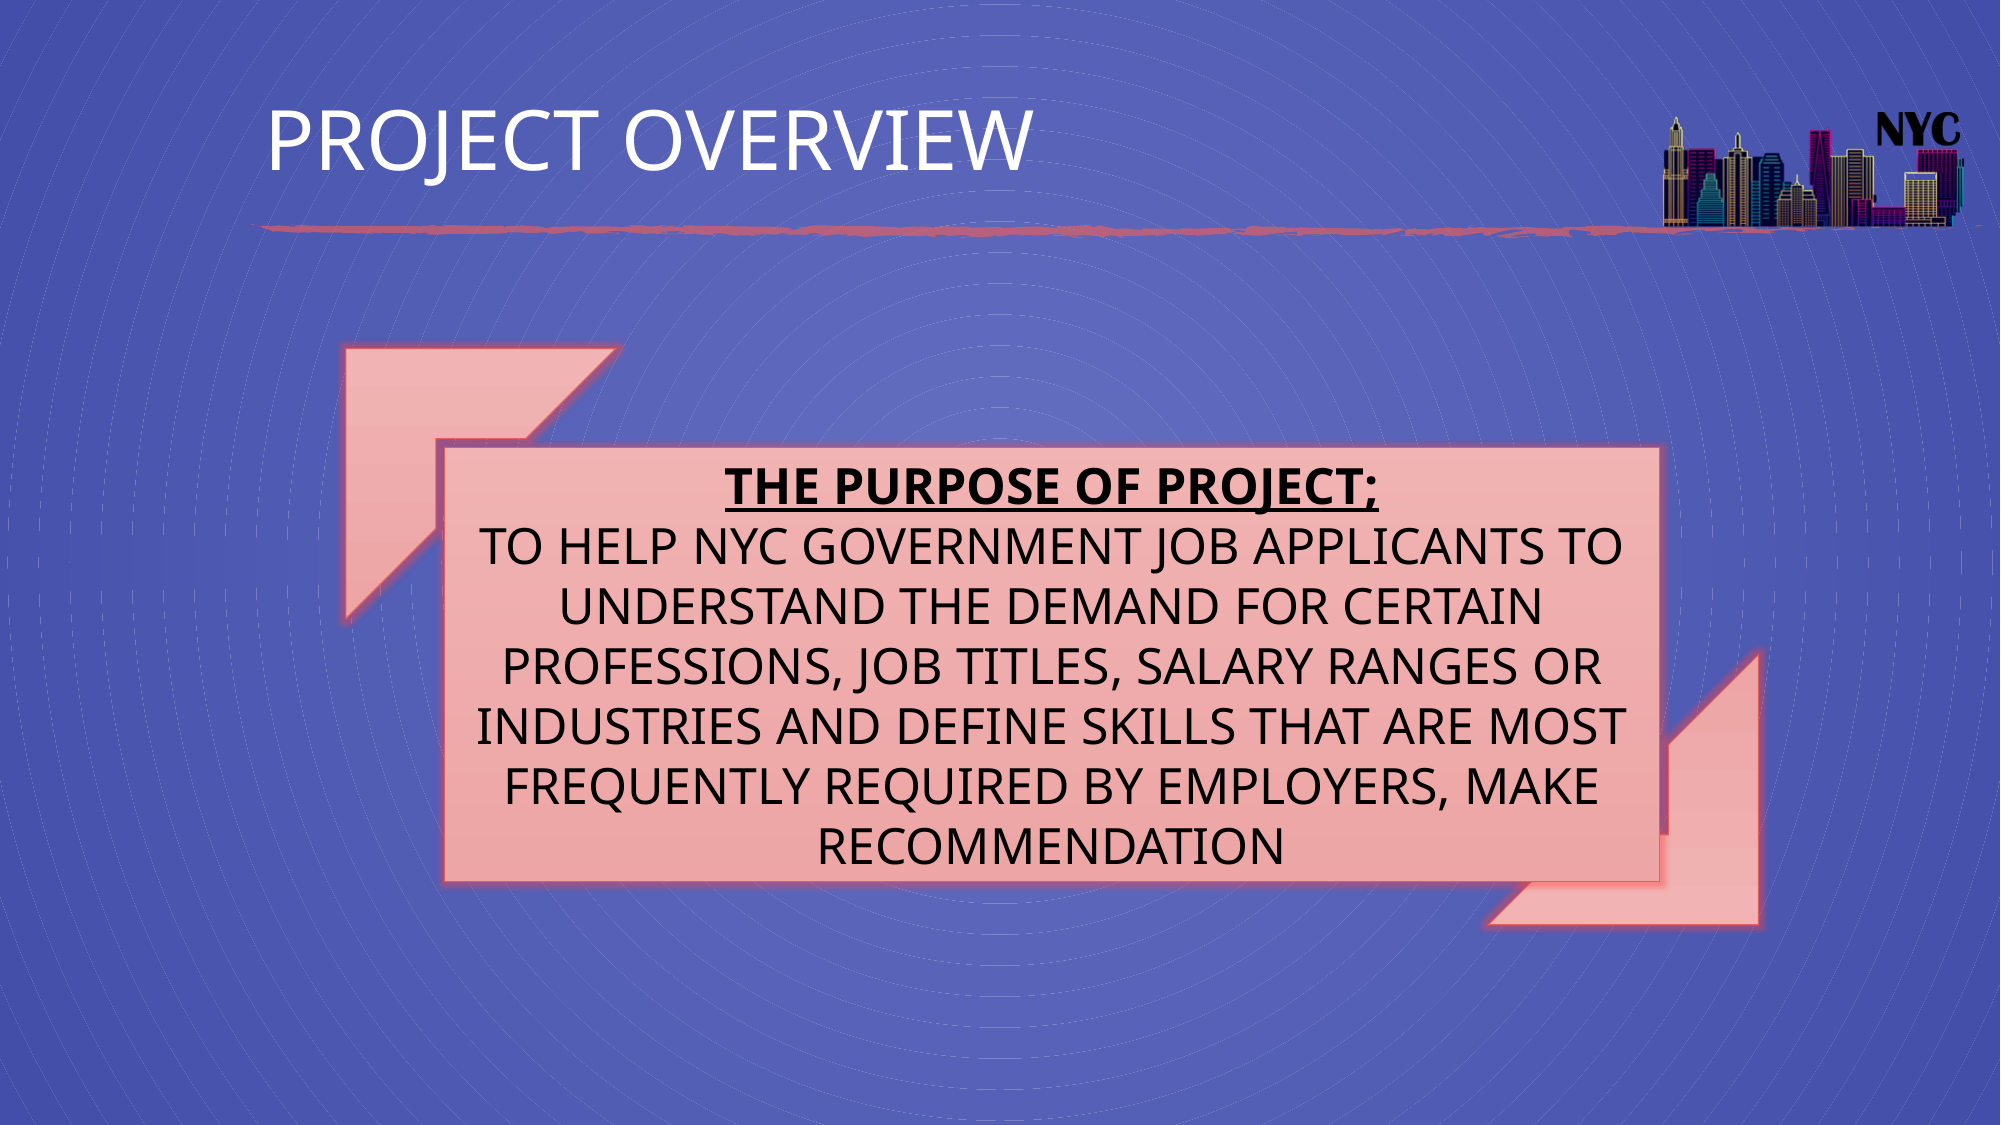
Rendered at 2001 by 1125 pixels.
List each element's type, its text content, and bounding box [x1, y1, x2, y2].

picture [1548, 75, 2001, 257]
title PROJECT OVERVIEW [249, 28, 1751, 196]
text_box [345, 348, 1759, 925]
